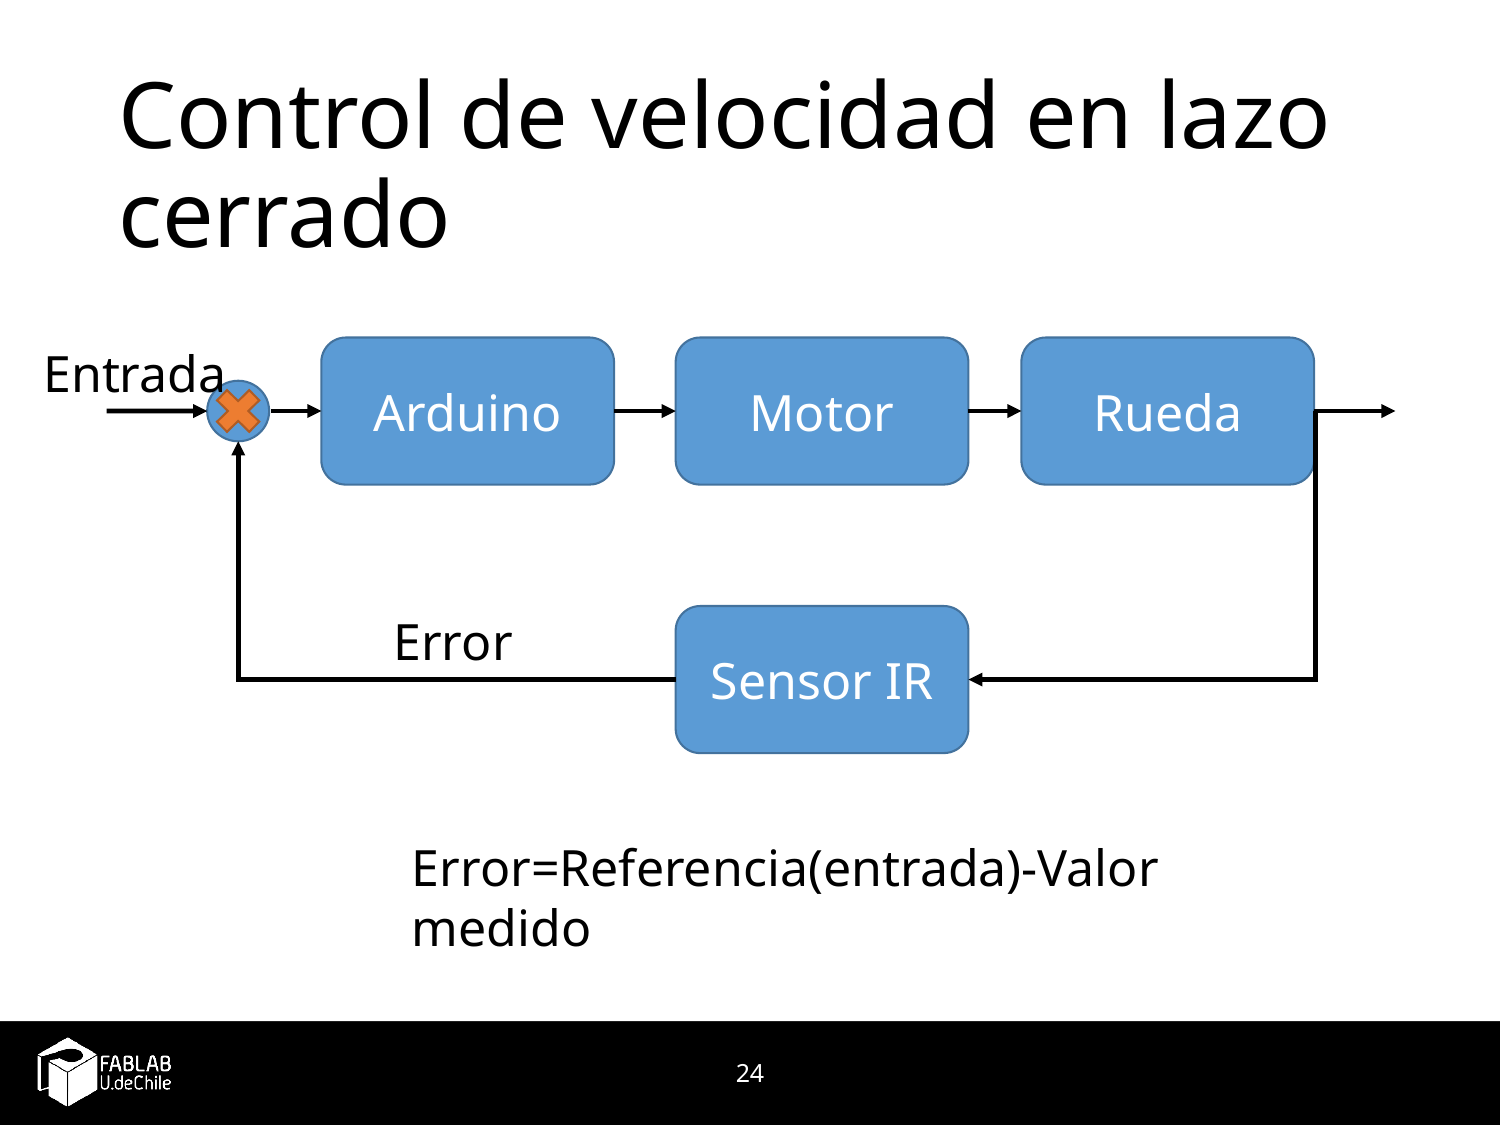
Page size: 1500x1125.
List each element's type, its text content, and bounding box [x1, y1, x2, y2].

text_box Arduino [320, 336, 616, 441]
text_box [238, 441, 676, 680]
text_box Entrada [28, 335, 254, 411]
text_box Rueda [1020, 336, 1316, 410]
text_box Sensor IR [674, 604, 970, 755]
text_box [207, 380, 270, 442]
slide_number 24 [581, 1045, 919, 1105]
text_box Motor [674, 336, 970, 486]
title Control de velocidad en lazo cerrado [103, 59, 1397, 278]
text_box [968, 410, 1315, 680]
picture [33, 1035, 174, 1110]
text_box Error=Referencia(entrada)-Valor medido [397, 829, 1271, 965]
